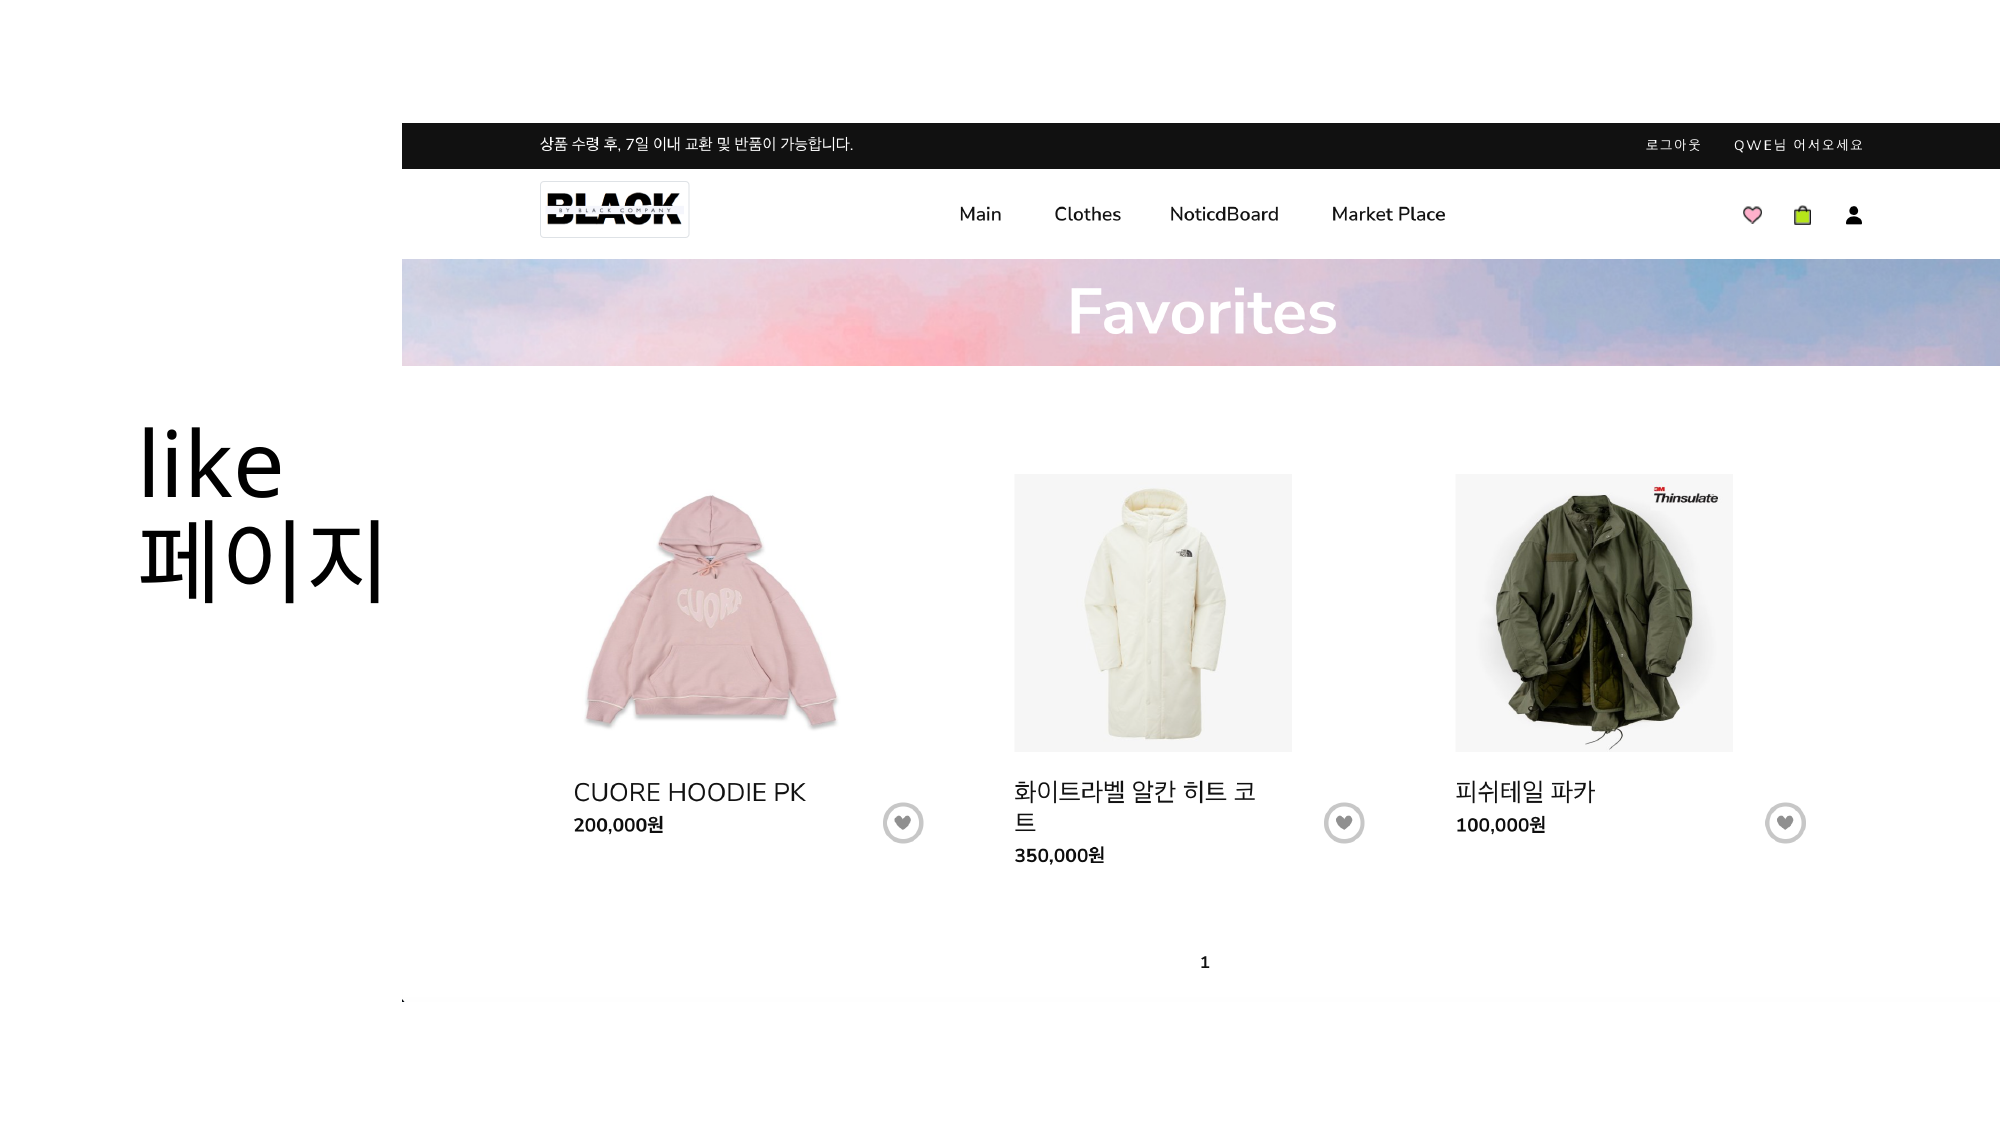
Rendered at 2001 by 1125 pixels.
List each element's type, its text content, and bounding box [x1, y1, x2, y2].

title like 페이지 [122, 408, 402, 627]
picture [402, 123, 2000, 1002]
